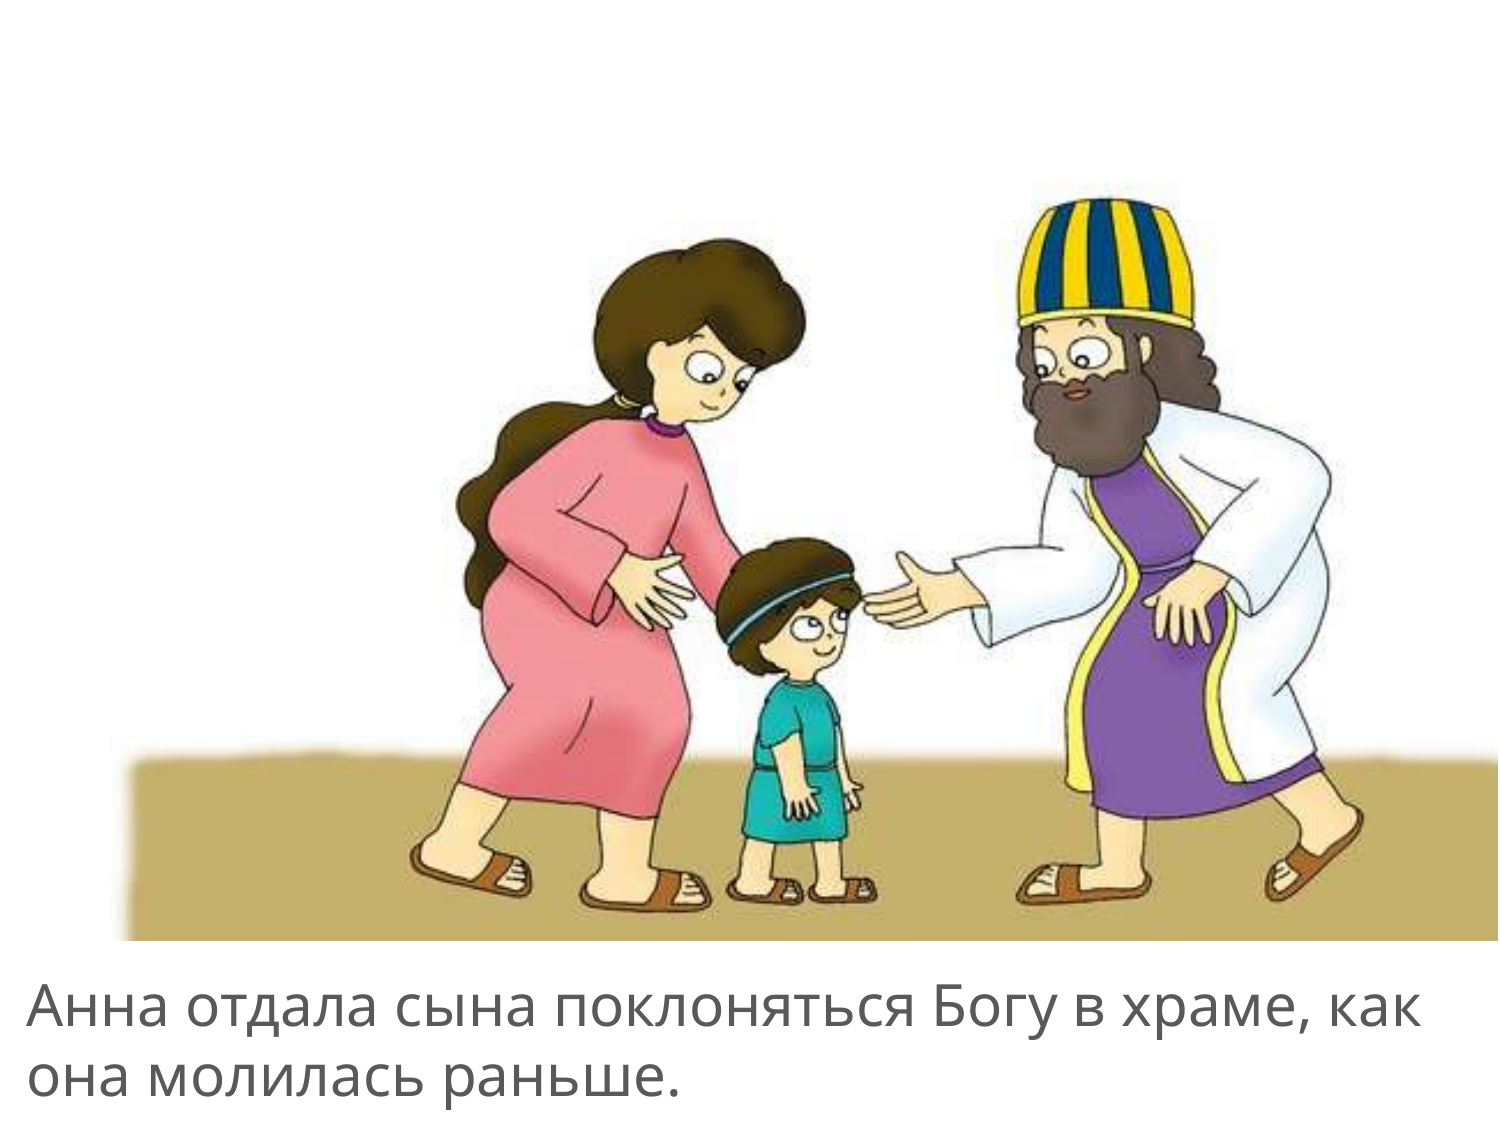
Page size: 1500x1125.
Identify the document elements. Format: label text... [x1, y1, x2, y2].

picture [0, 0, 1498, 941]
text_box Анна отдала сына поклоняться Богу в храме, как она молилась раньше. [11, 961, 1498, 1116]
